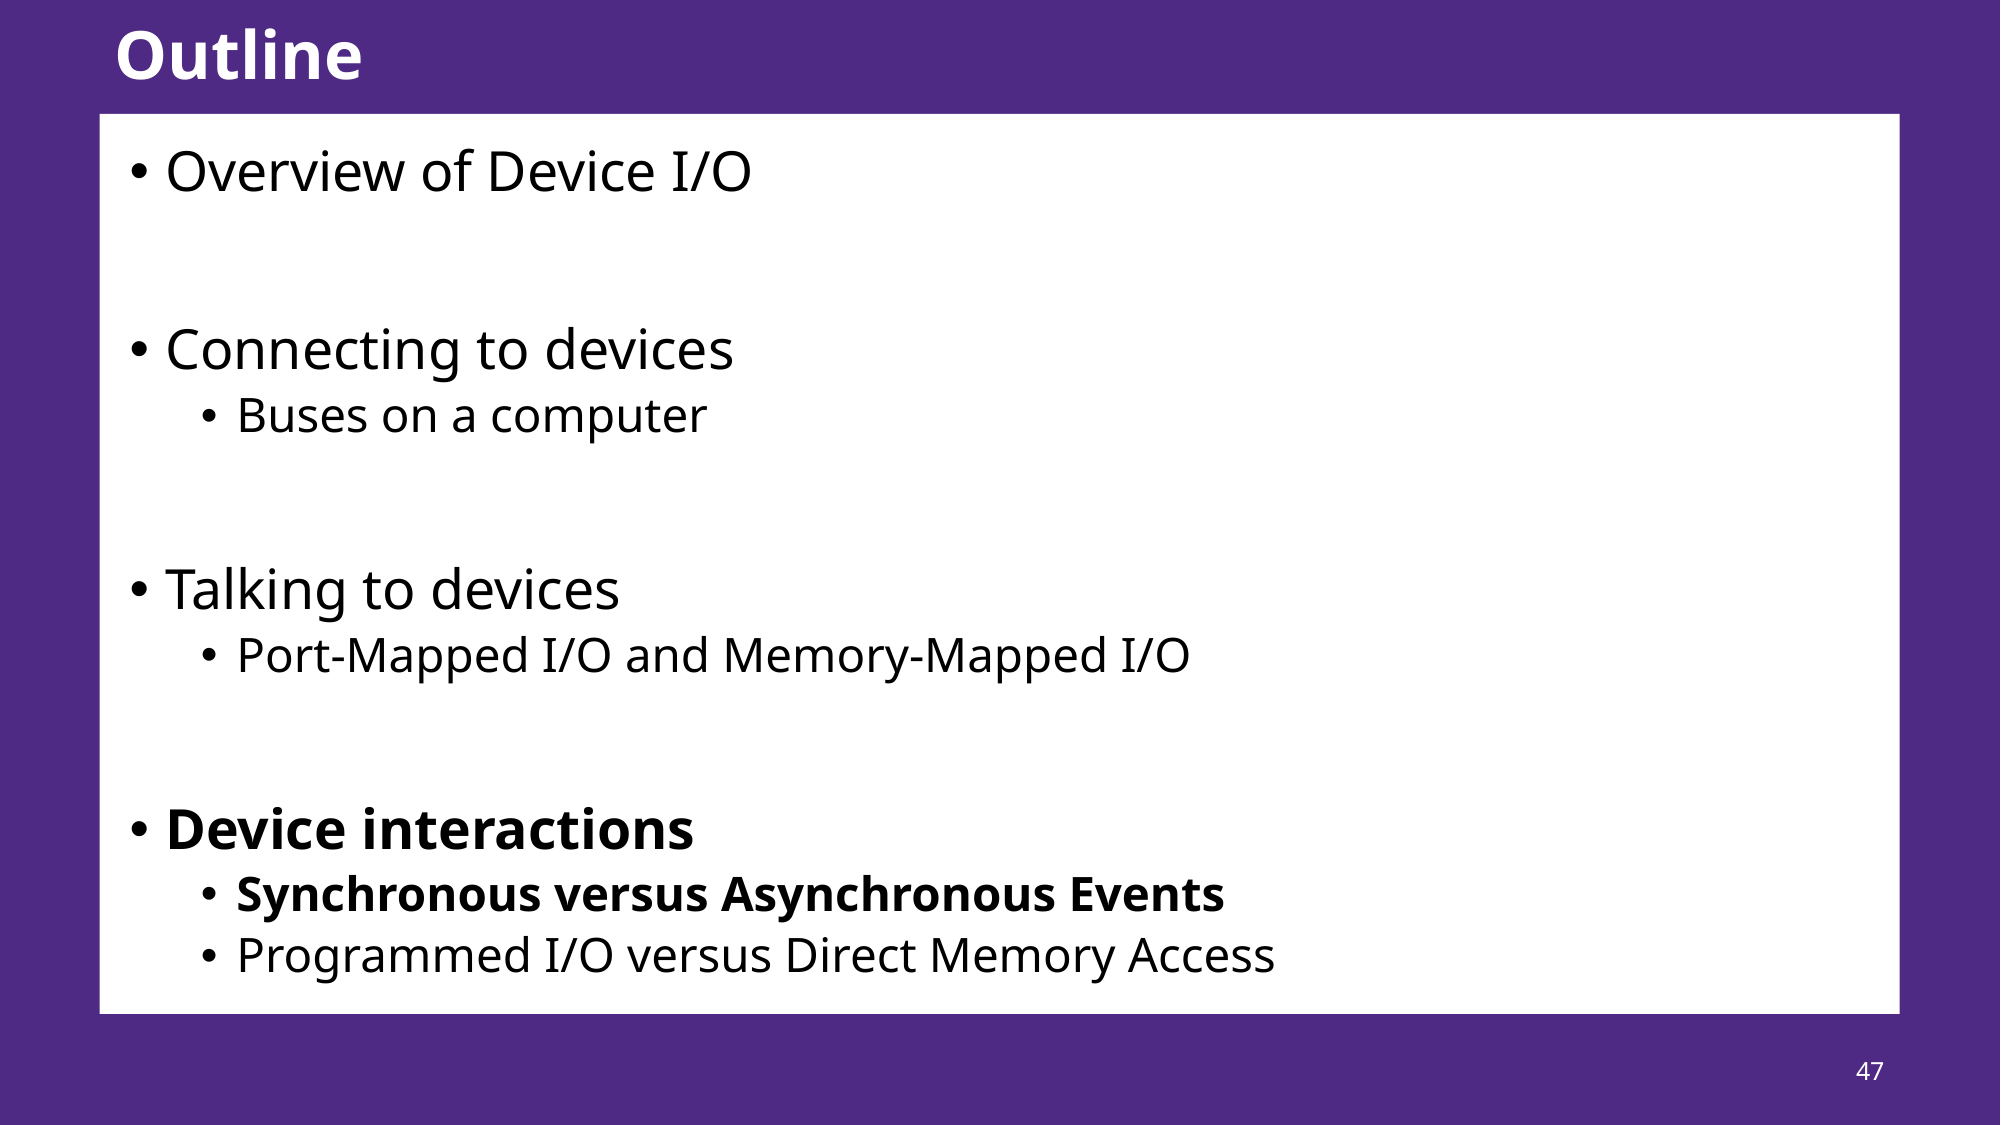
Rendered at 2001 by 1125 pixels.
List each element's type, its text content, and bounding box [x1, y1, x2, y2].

title Outline [99, 1, 1900, 114]
slide_number 47 [1749, 1042, 1900, 1103]
list Overview of Device I/O Connecting to devices Buses on a computer Talking to devices Port-Mapped I/O and Memory-Mapped I/O Device interactions Synchronous versus Asynchronous Events Programmed I/O versus Direct Memory Access [99, 114, 1900, 1014]
